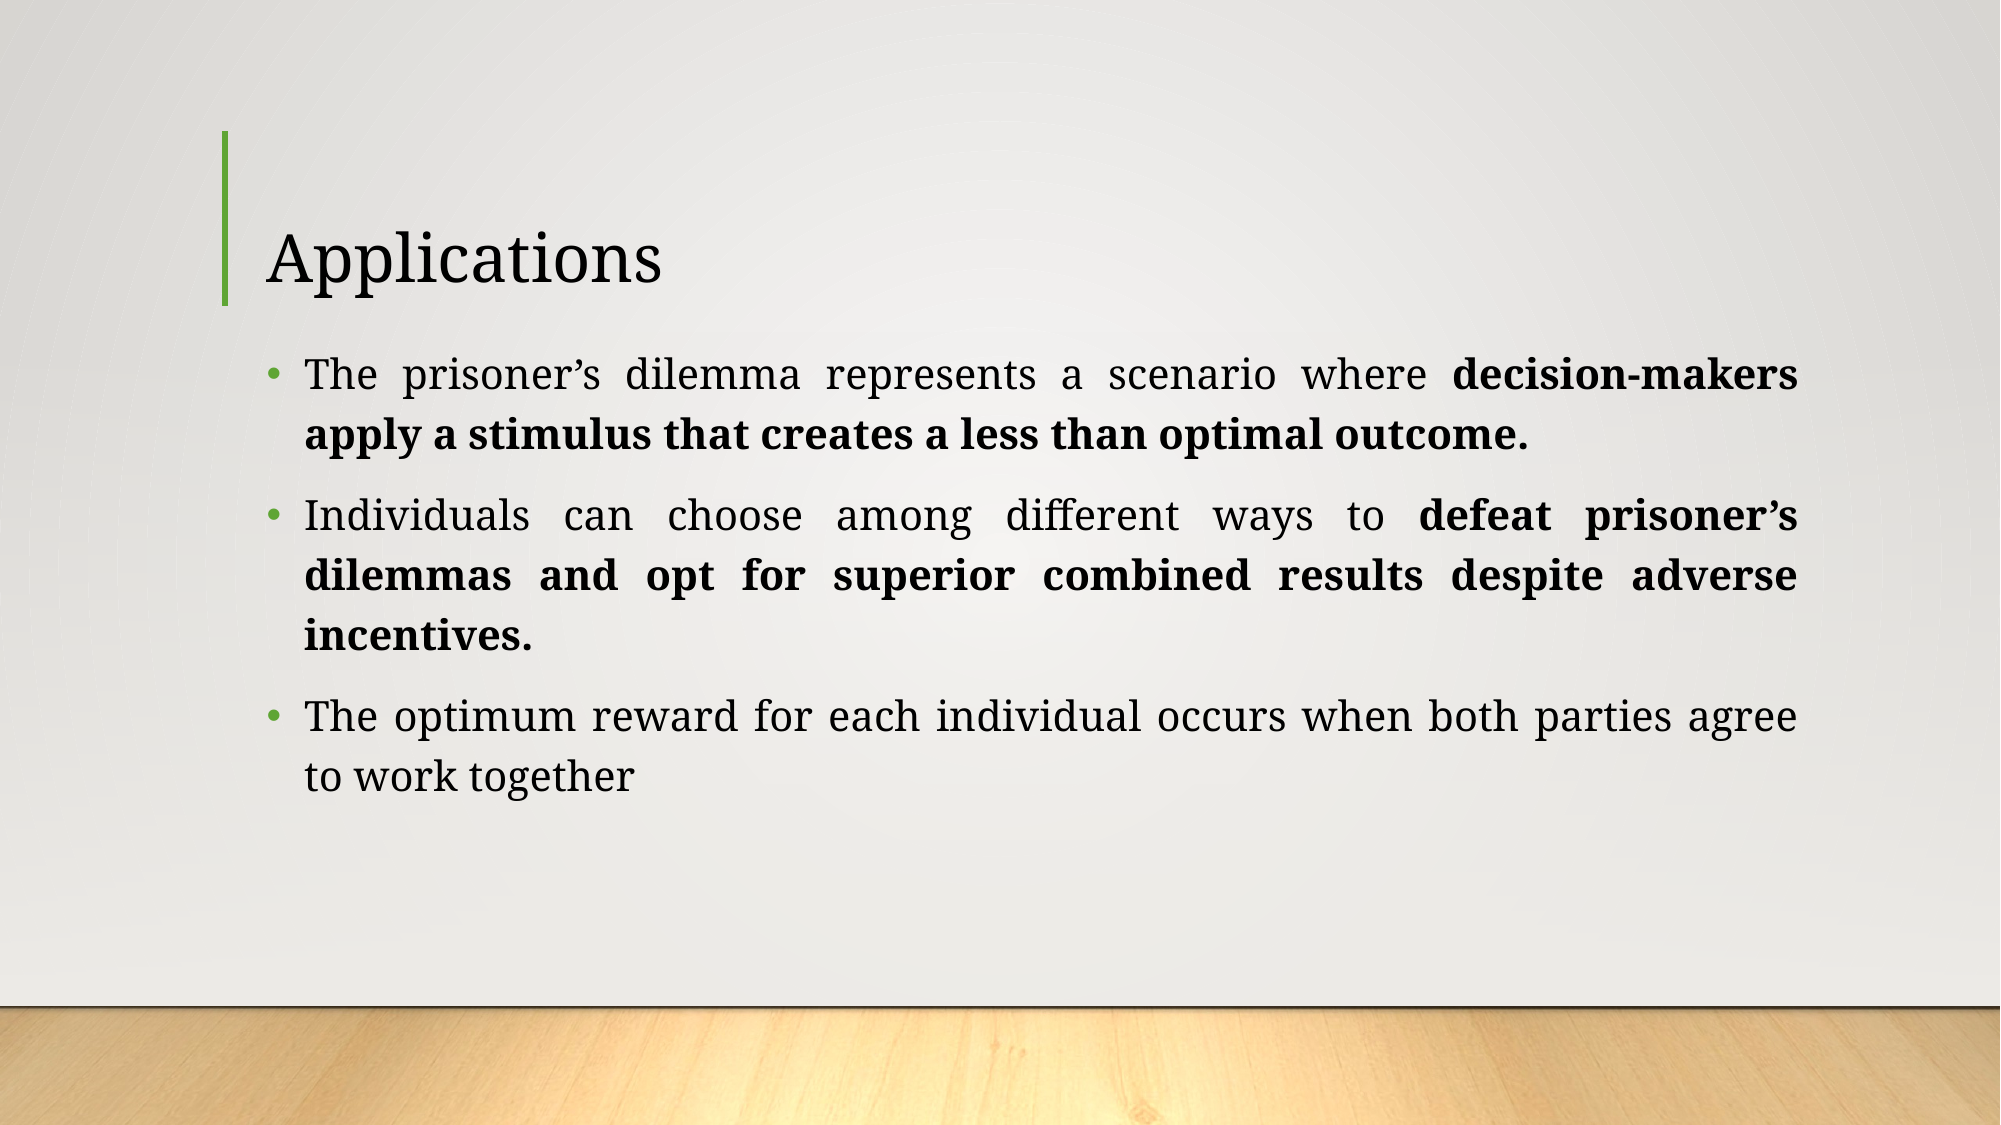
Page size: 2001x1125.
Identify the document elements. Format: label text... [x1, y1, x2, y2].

title Applications [251, 131, 1814, 305]
list The prisoner’s dilemma represents a scenario where decision-makers apply a stimulus that creates a less than optimal outcome. Individuals can choose among different ways to defeat prisoner’s dilemmas and opt for superior combined results despite adverse incentives. The optimum reward for each individual occurs when both parties agree to work together [251, 330, 1814, 897]
picture [0, 1006, 2000, 1125]
